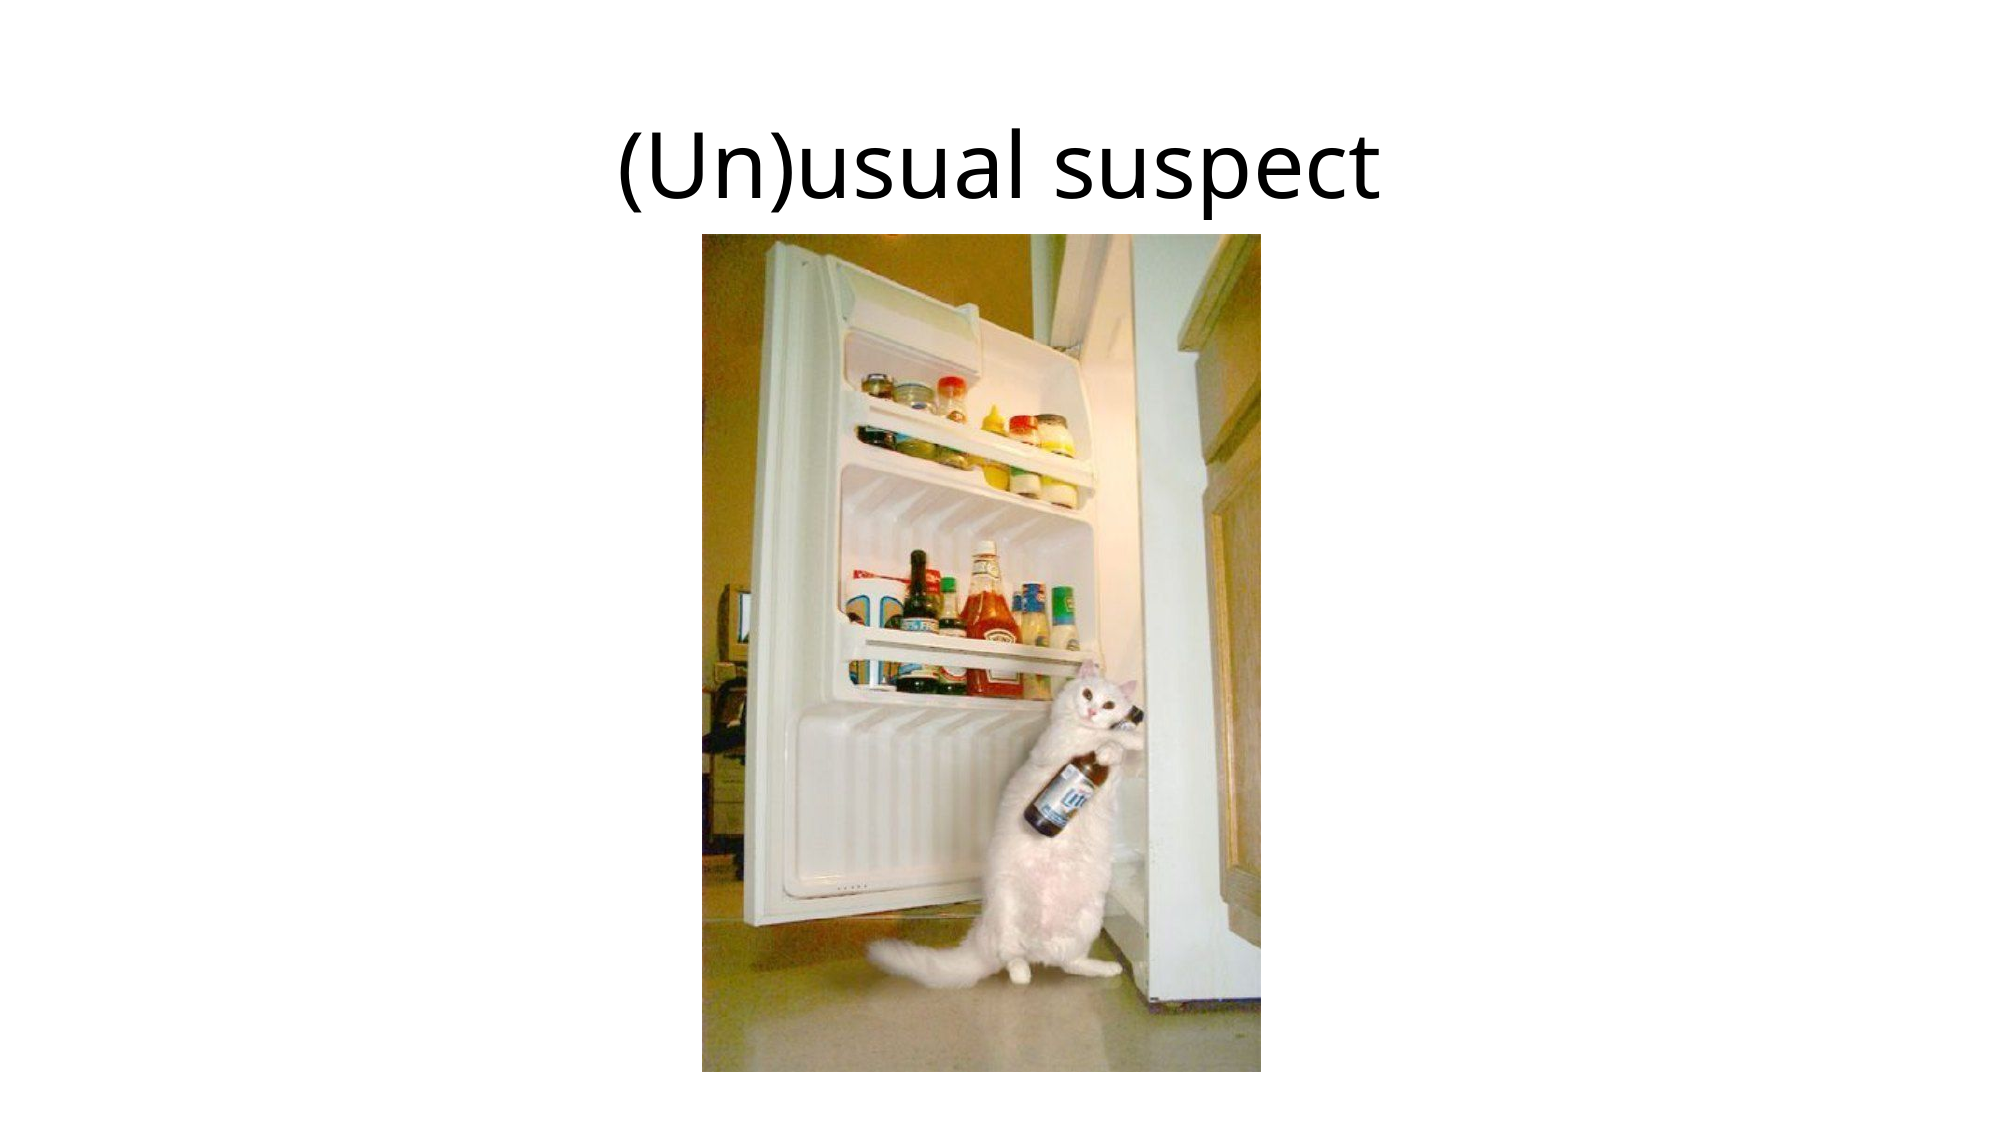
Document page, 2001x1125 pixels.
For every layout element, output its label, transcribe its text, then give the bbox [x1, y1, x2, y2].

title (Un)usual suspect [137, 59, 1863, 278]
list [702, 234, 1261, 1072]
